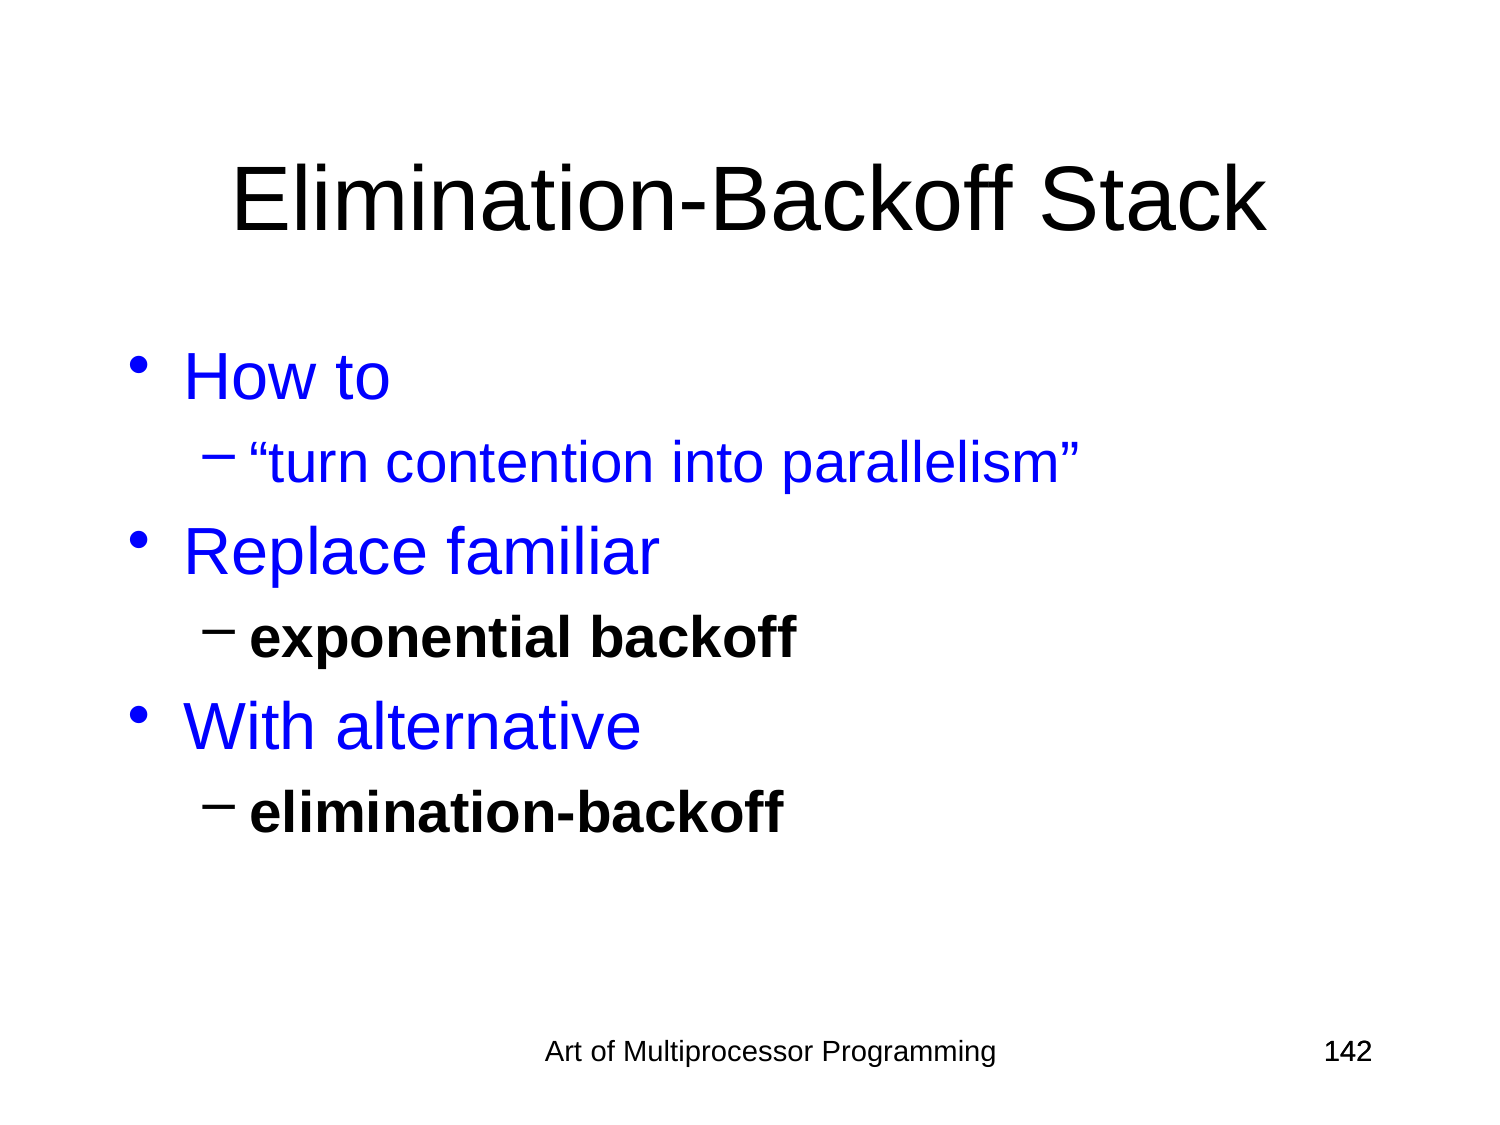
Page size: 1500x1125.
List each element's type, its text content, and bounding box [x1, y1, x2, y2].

footer Art of Multiprocessor Programming [512, 1024, 1030, 1101]
title Elimination-Backoff Stack [112, 99, 1388, 288]
list How to “turn contention into parallelism” Replace familiar exponential backoff With alternative elimination-backoff [112, 324, 1388, 1001]
text_box 142 [1074, 1024, 1388, 1100]
